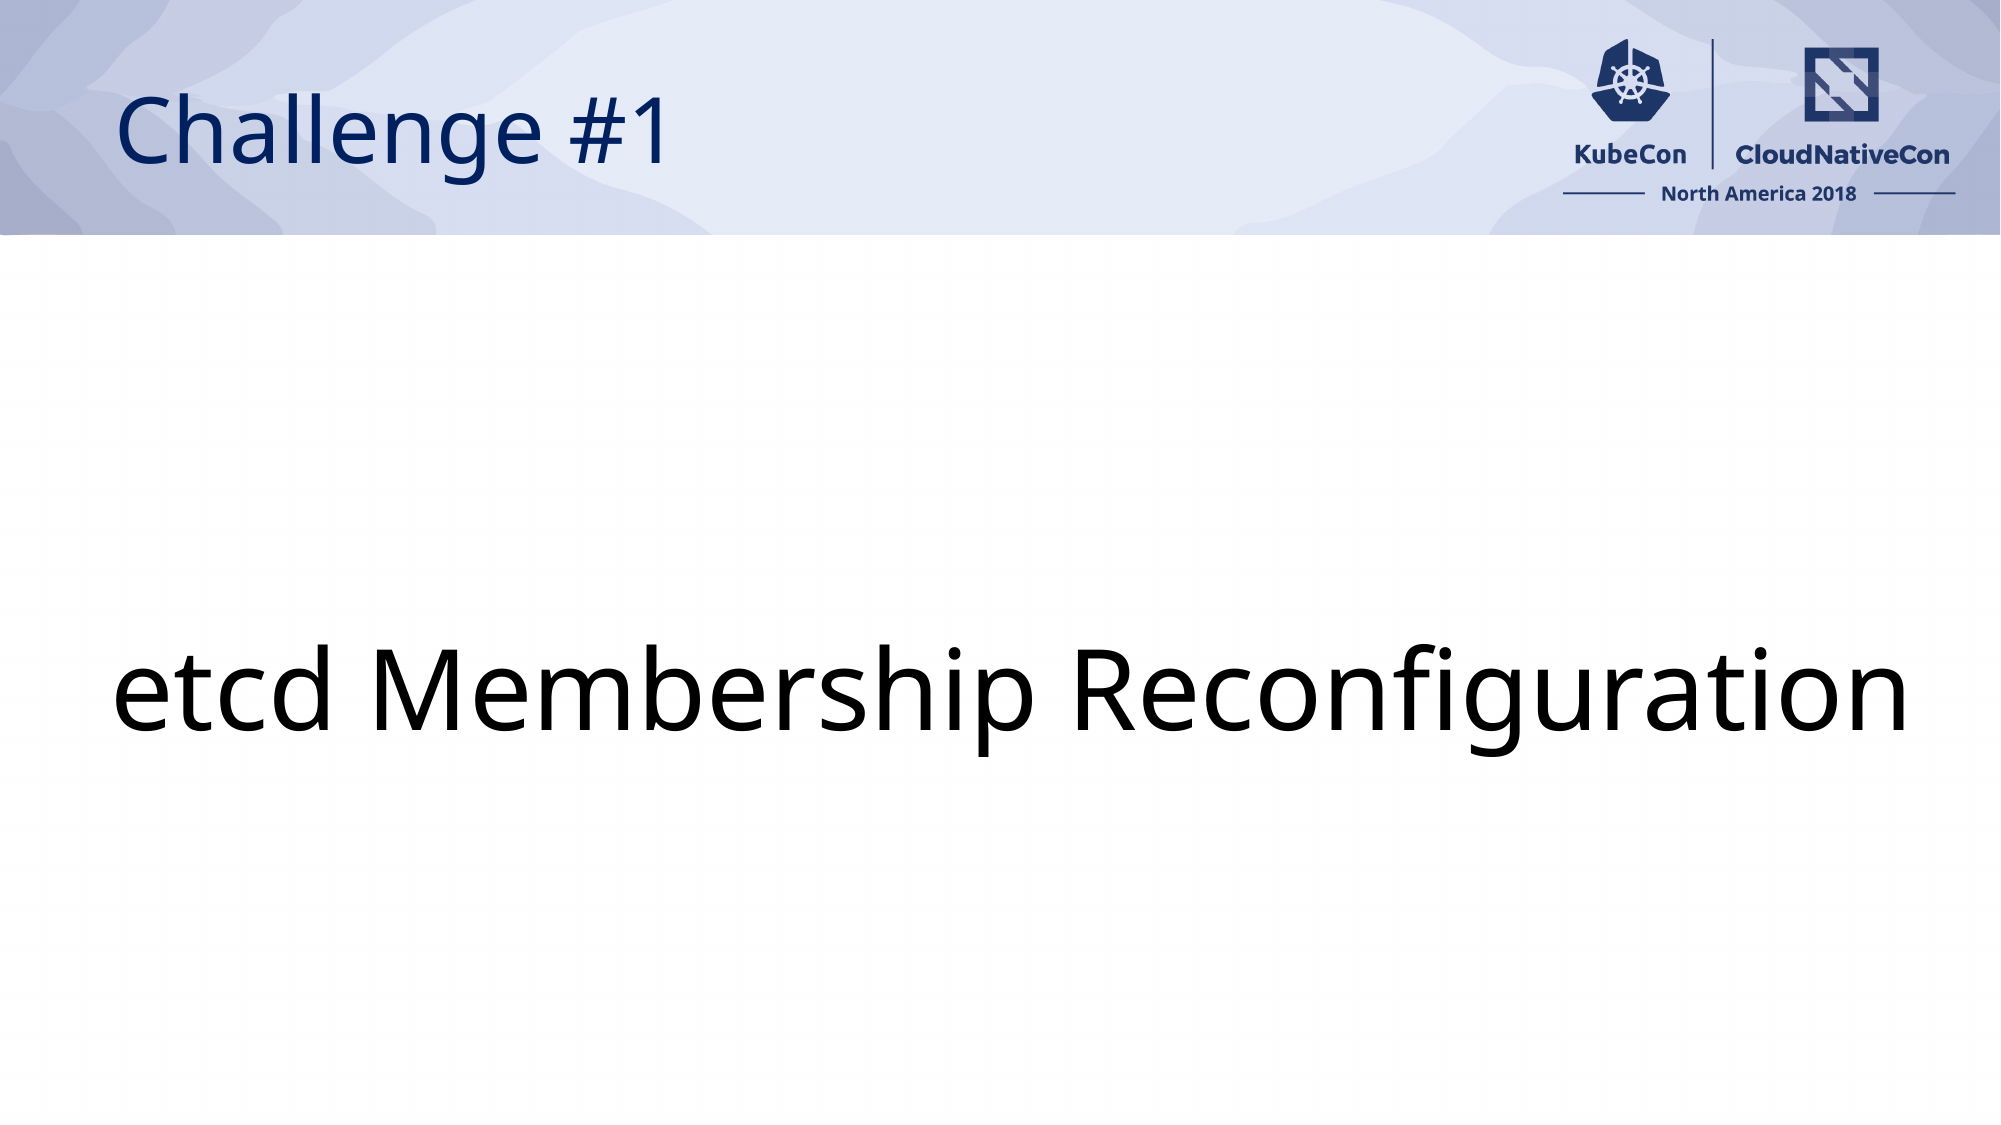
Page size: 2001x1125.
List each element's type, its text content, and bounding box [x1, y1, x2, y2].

title Challenge #1 [99, 1, 1825, 265]
text_box etcd Membership Reconfiguration [78, 543, 1946, 761]
picture [0, 0, 2001, 1125]
